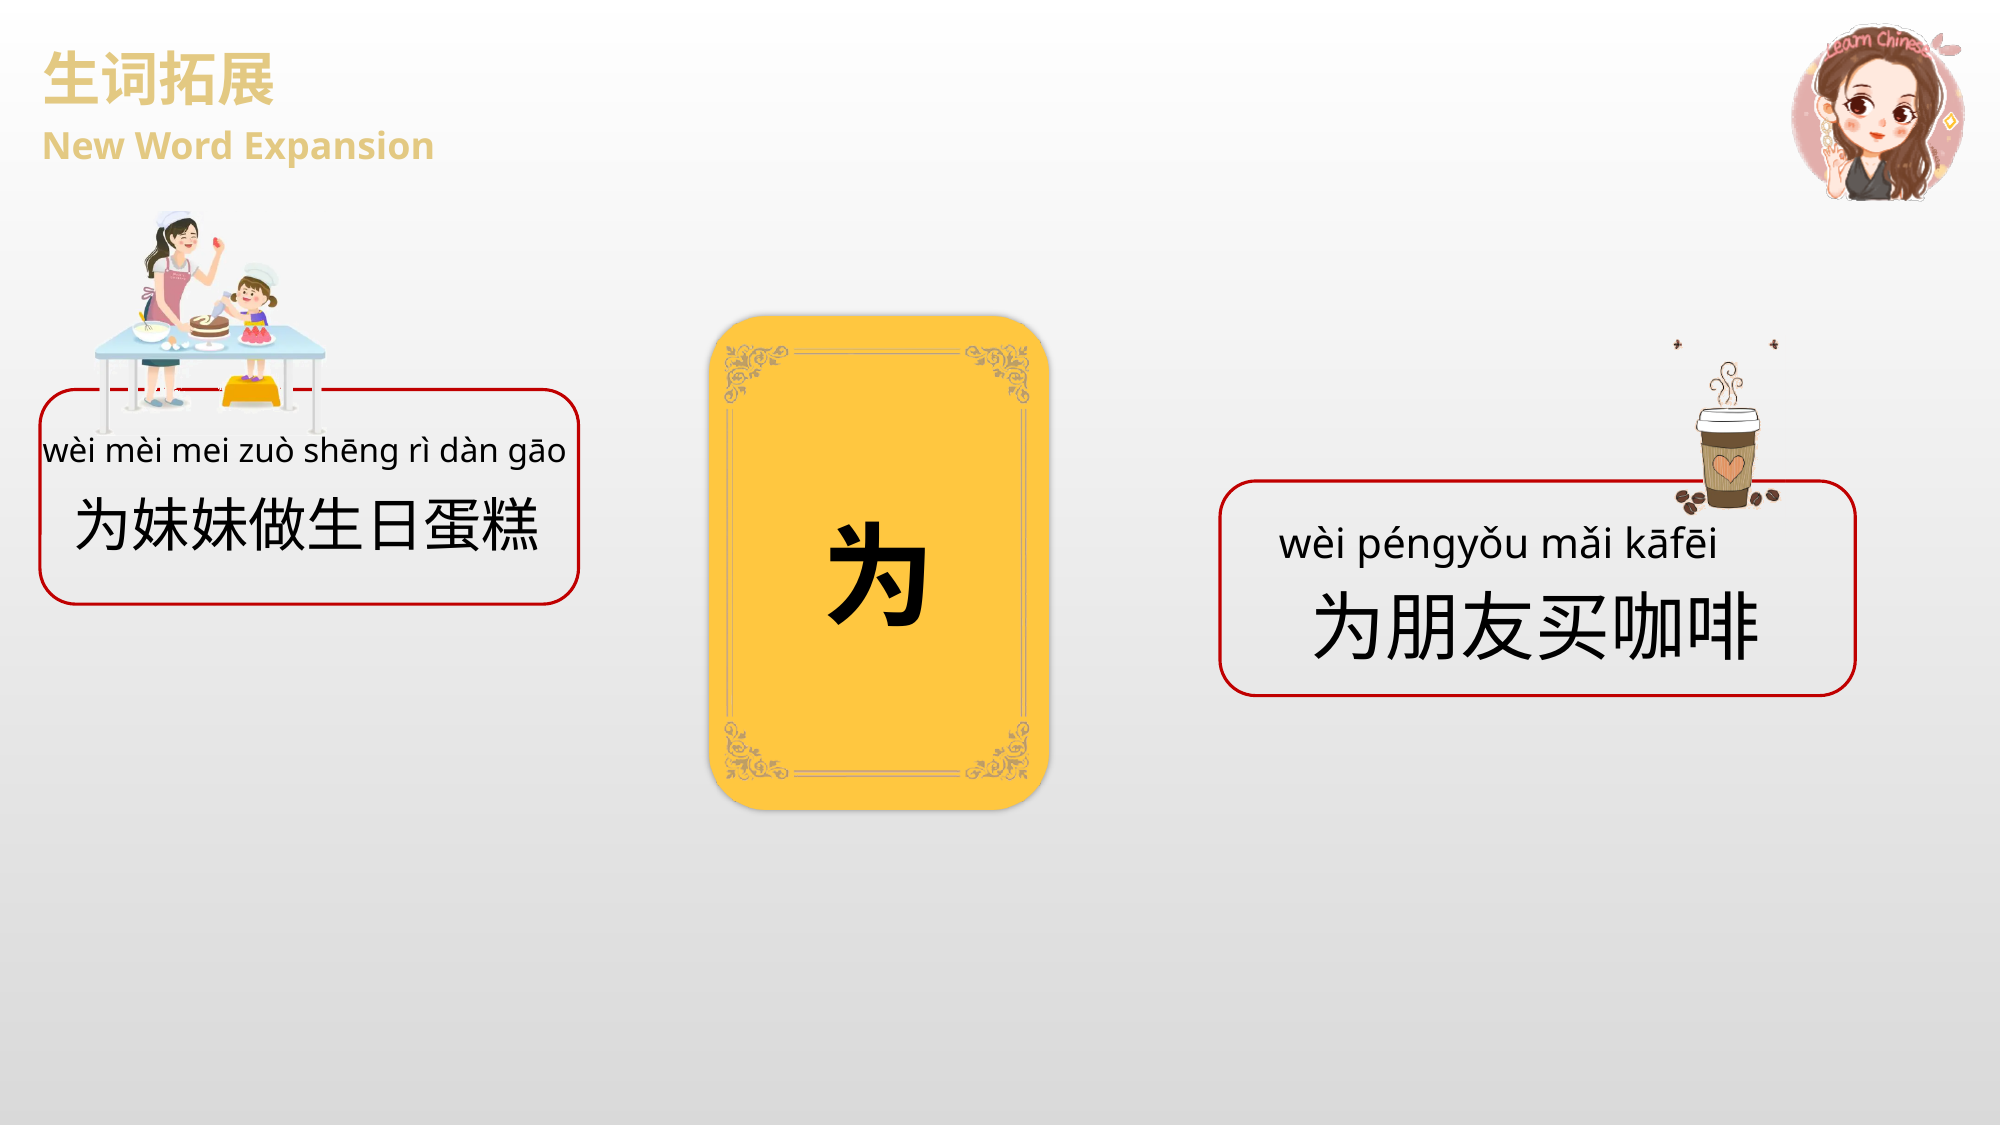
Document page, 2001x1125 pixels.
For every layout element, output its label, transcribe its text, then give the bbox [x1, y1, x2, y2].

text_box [1219, 480, 1856, 696]
text_box 生词拓展 [27, 35, 291, 115]
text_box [19, 389, 599, 605]
picture [1758, 0, 1998, 240]
picture [93, 211, 327, 436]
picture [1668, 335, 1786, 541]
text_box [700, 307, 1057, 818]
text_box New Word Expansion [26, 115, 451, 175]
